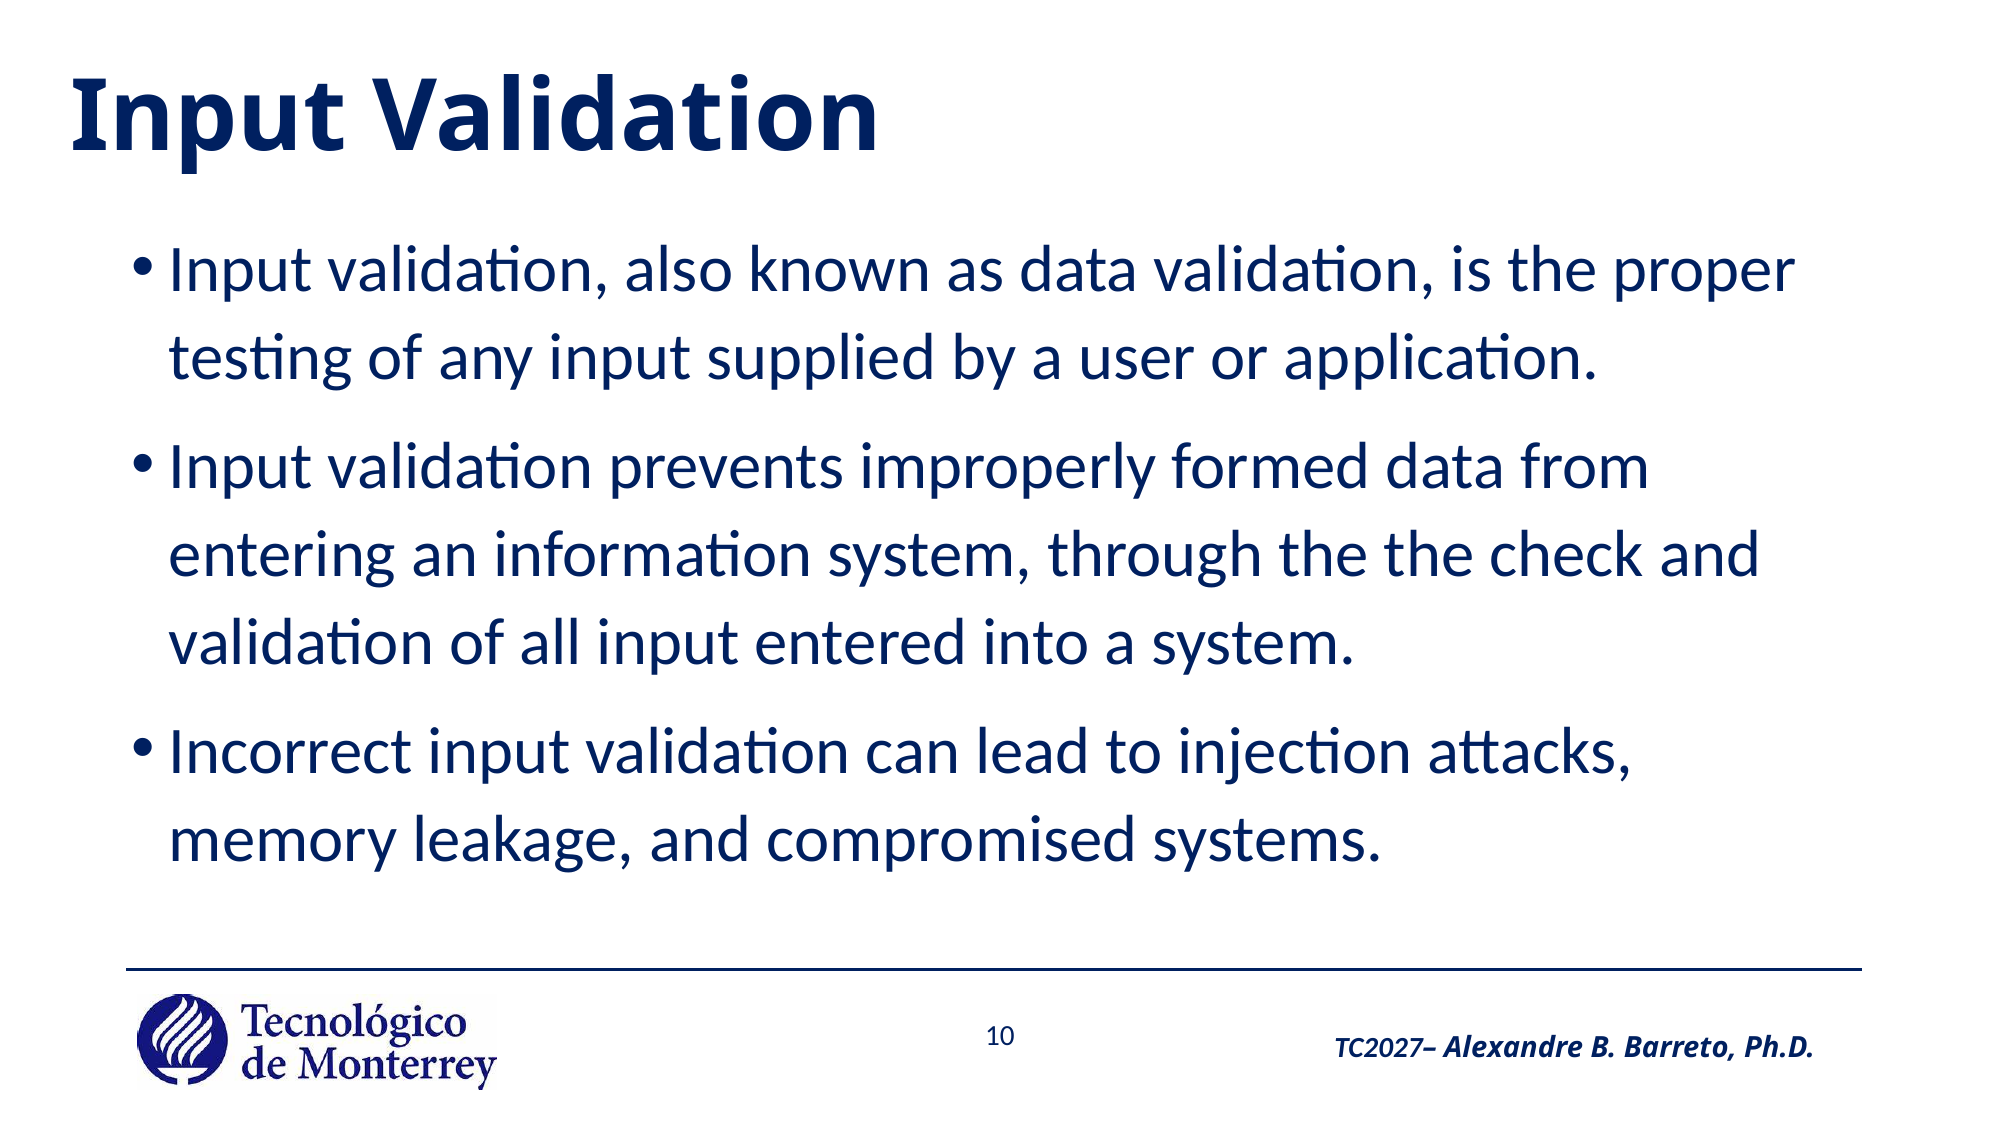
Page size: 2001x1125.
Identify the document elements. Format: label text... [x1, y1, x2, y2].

picture [137, 994, 497, 1090]
list Input validation, also known as data validation, is the proper testing of any input supplied by a user or application. Input validation prevents improperly formed data from entering an information system, through the the check and validation of all input entered into a system. Incorrect input validation can lead to injection attacks, memory leakage, and compromised systems. [116, 209, 1842, 899]
title Input Validation [55, 26, 1781, 210]
